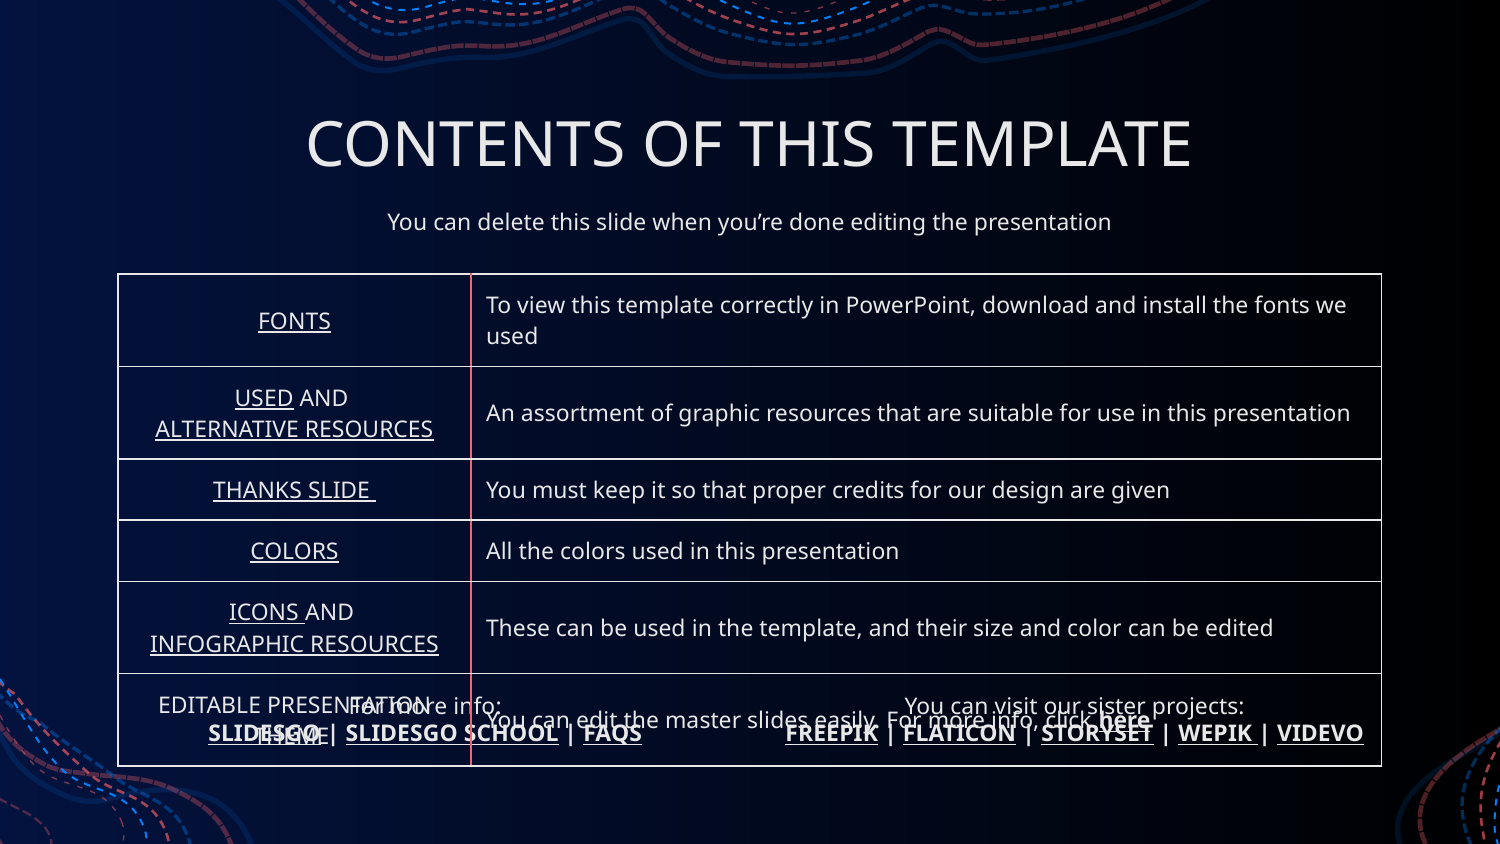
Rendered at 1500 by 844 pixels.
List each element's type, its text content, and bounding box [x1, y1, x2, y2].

table_cell THANKS SLIDE [119, 460, 470, 519]
table_cell These can be used in the template, and their size and color can be edited [472, 582, 1381, 673]
title CONTENTS OF THIS TEMPLATE [118, 88, 1382, 192]
table_header To view this template correctly in PowerPoint, download and install the fonts we used [472, 275, 1381, 366]
table_cell ICONS AND INFOGRAPHIC RESOURCES [119, 582, 470, 673]
text_box You can delete this slide when you’re done editing the presentation [118, 192, 1382, 244]
table_cell All the colors used in this presentation [472, 521, 1381, 581]
table_cell You can edit the master slides easily. For more info, click here [472, 674, 1381, 765]
table_header FONTS [119, 275, 470, 366]
table_cell You must keep it so that proper credits for our design are given [472, 460, 1381, 519]
table_cell COLORS [119, 521, 470, 581]
table_cell EDITABLE PRESENTATION THEME [119, 674, 470, 765]
table_cell An assortment of graphic resources that are suitable for use in this presentation [472, 367, 1381, 458]
table_cell USED AND ALTERNATIVE RESOURCES [119, 367, 470, 458]
